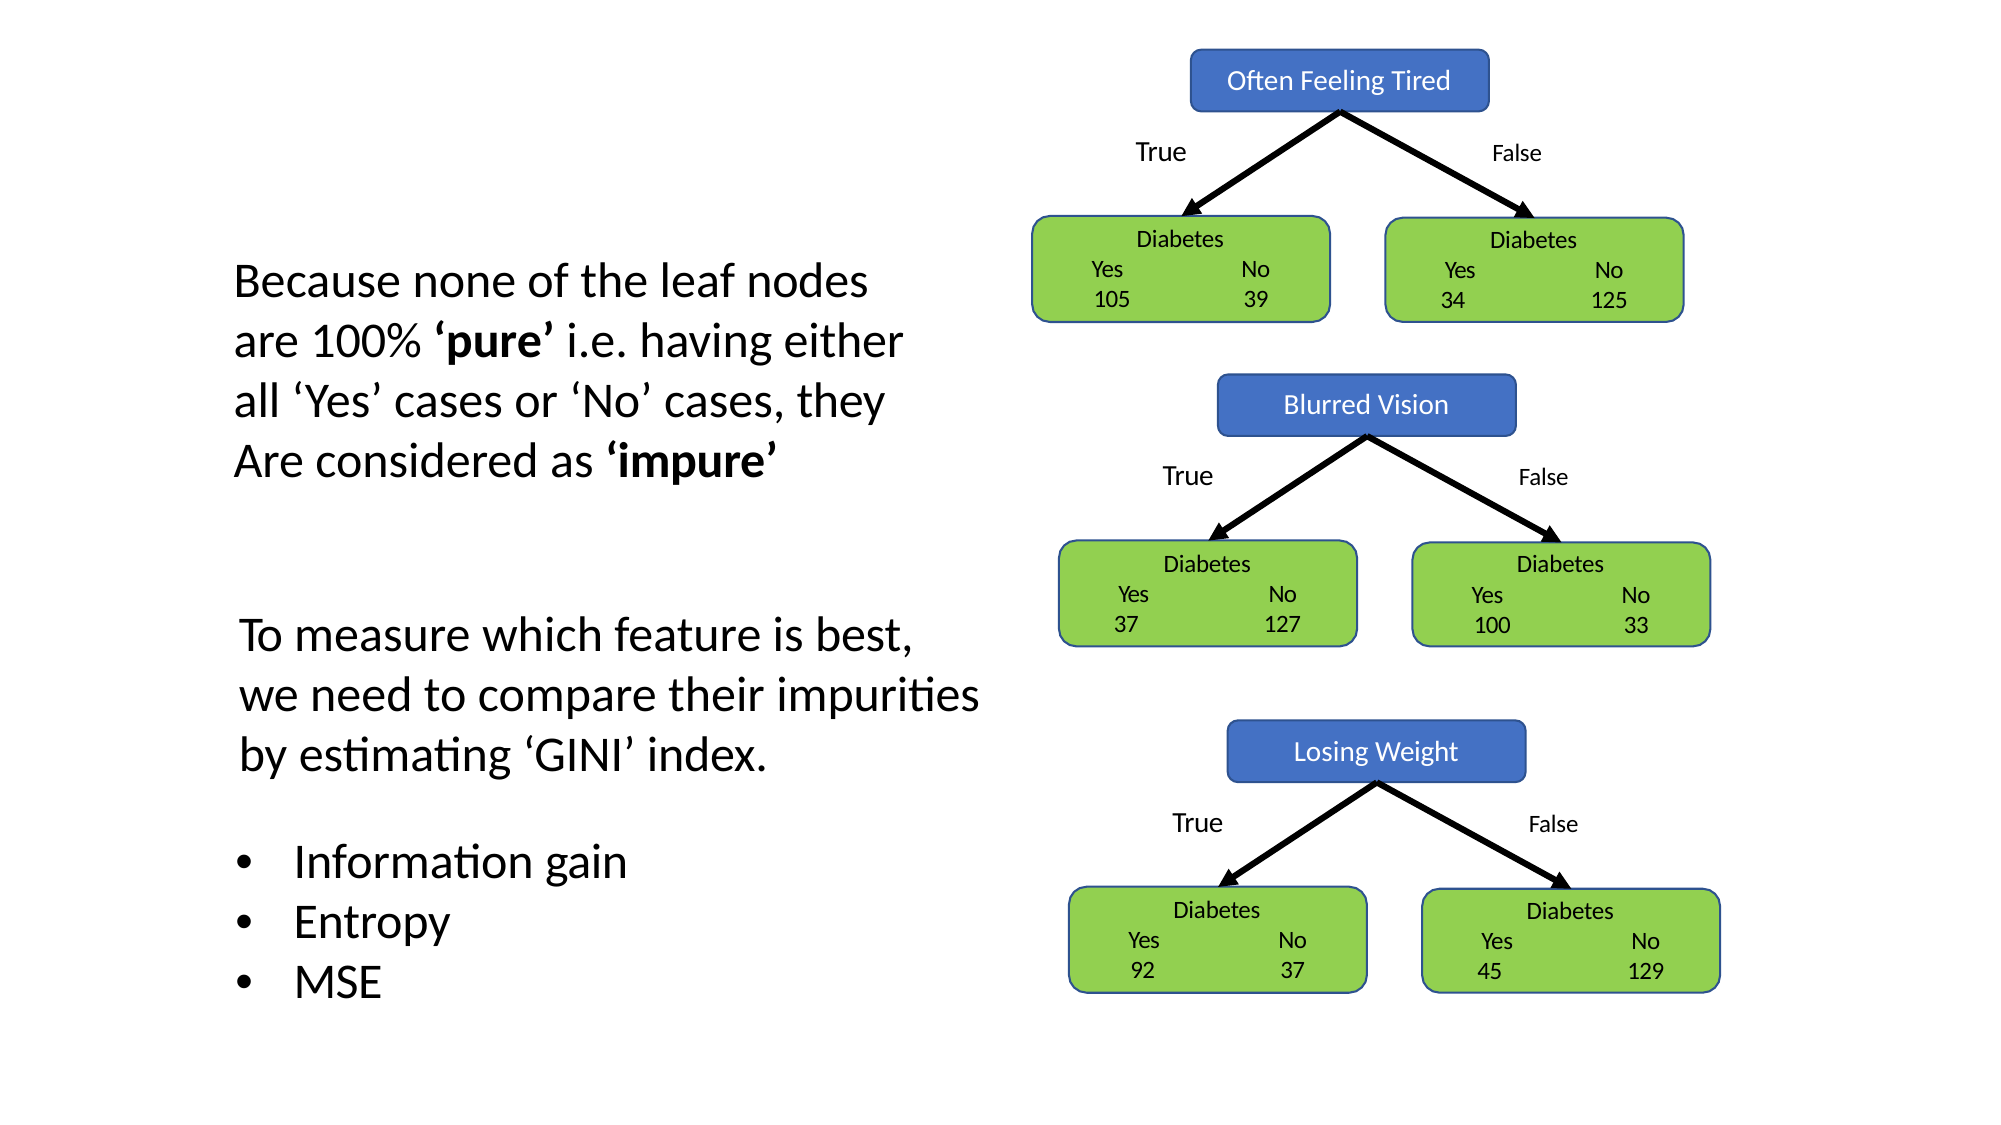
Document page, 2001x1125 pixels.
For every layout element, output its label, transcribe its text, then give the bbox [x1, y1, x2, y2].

text_box False [1526, 805, 1582, 838]
text_box True [1133, 129, 1191, 167]
text_box True [1160, 454, 1218, 492]
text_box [1411, 541, 1712, 648]
text_box [1210, 446, 1358, 537]
text_box [1378, 446, 1560, 539]
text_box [1226, 719, 1527, 784]
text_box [1189, 48, 1491, 113]
text_box Because none of the leaf nodes are 100% ‘pure’ i.e. having either all ‘Yes’ cases or ‘No’ cases, they Are considered as ‘impure’ [231, 245, 908, 488]
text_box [1216, 373, 1518, 438]
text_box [1067, 885, 1369, 995]
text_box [1030, 214, 1332, 324]
text_box To measure which feature is best, we need to compare their impurities by estimating ‘GINI’ index. [236, 599, 984, 782]
text_box True [1170, 800, 1228, 838]
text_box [1420, 887, 1722, 995]
text_box [1387, 792, 1570, 886]
text_box • Information gain • Entropy • MSE [233, 826, 630, 1009]
text_box False [1516, 458, 1572, 491]
text_box [1350, 121, 1533, 215]
text_box [1219, 792, 1368, 884]
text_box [1057, 539, 1359, 648]
text_box [1183, 121, 1332, 213]
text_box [1384, 216, 1686, 324]
text_box False [1490, 134, 1546, 167]
